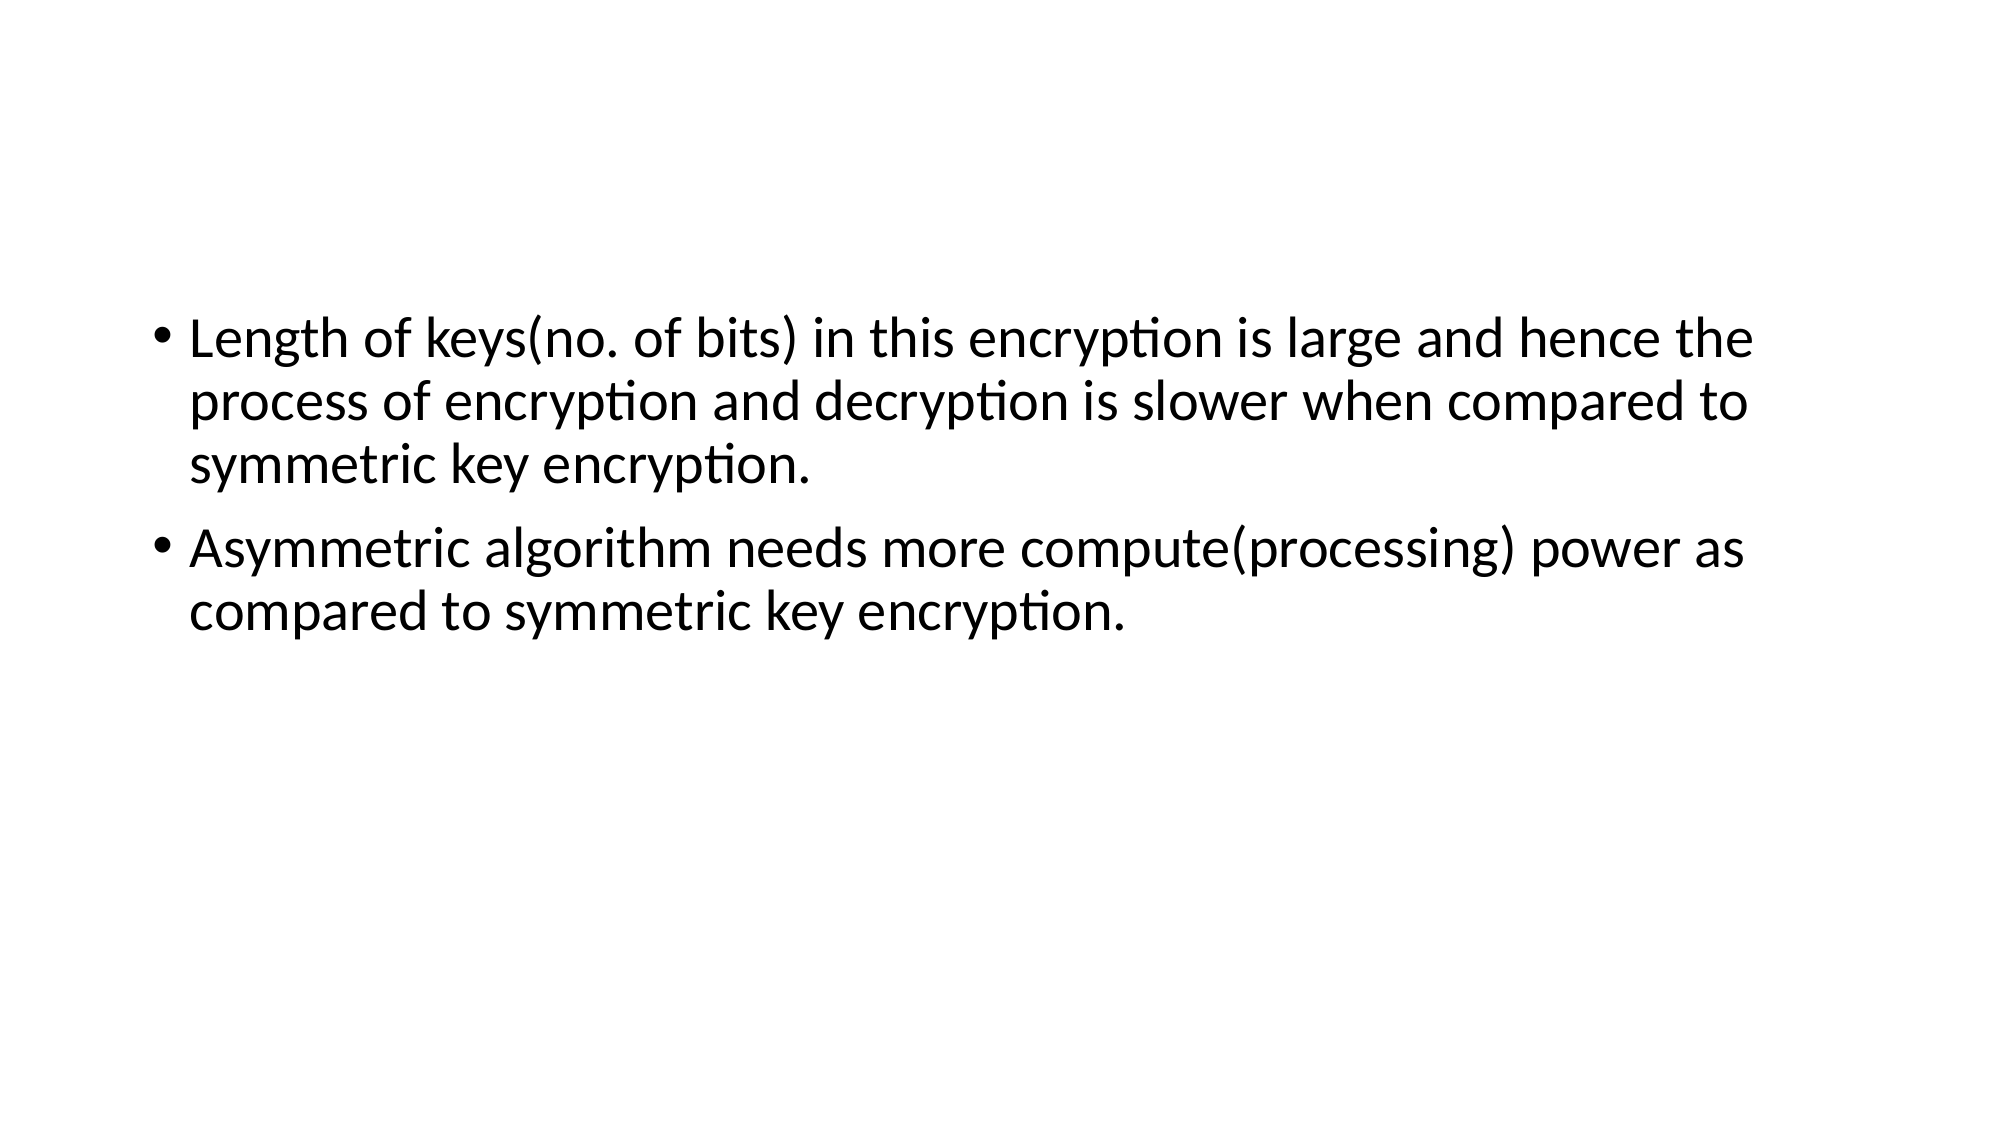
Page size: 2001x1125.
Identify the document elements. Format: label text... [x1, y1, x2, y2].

list Length of keys(no. of bits) in this encryption is large and hence the process of encryption and decryption is slower when compared to symmetric key encryption. Asymmetric algorithm needs more compute(processing) power as compared to symmetric key encryption. [137, 299, 1863, 1014]
